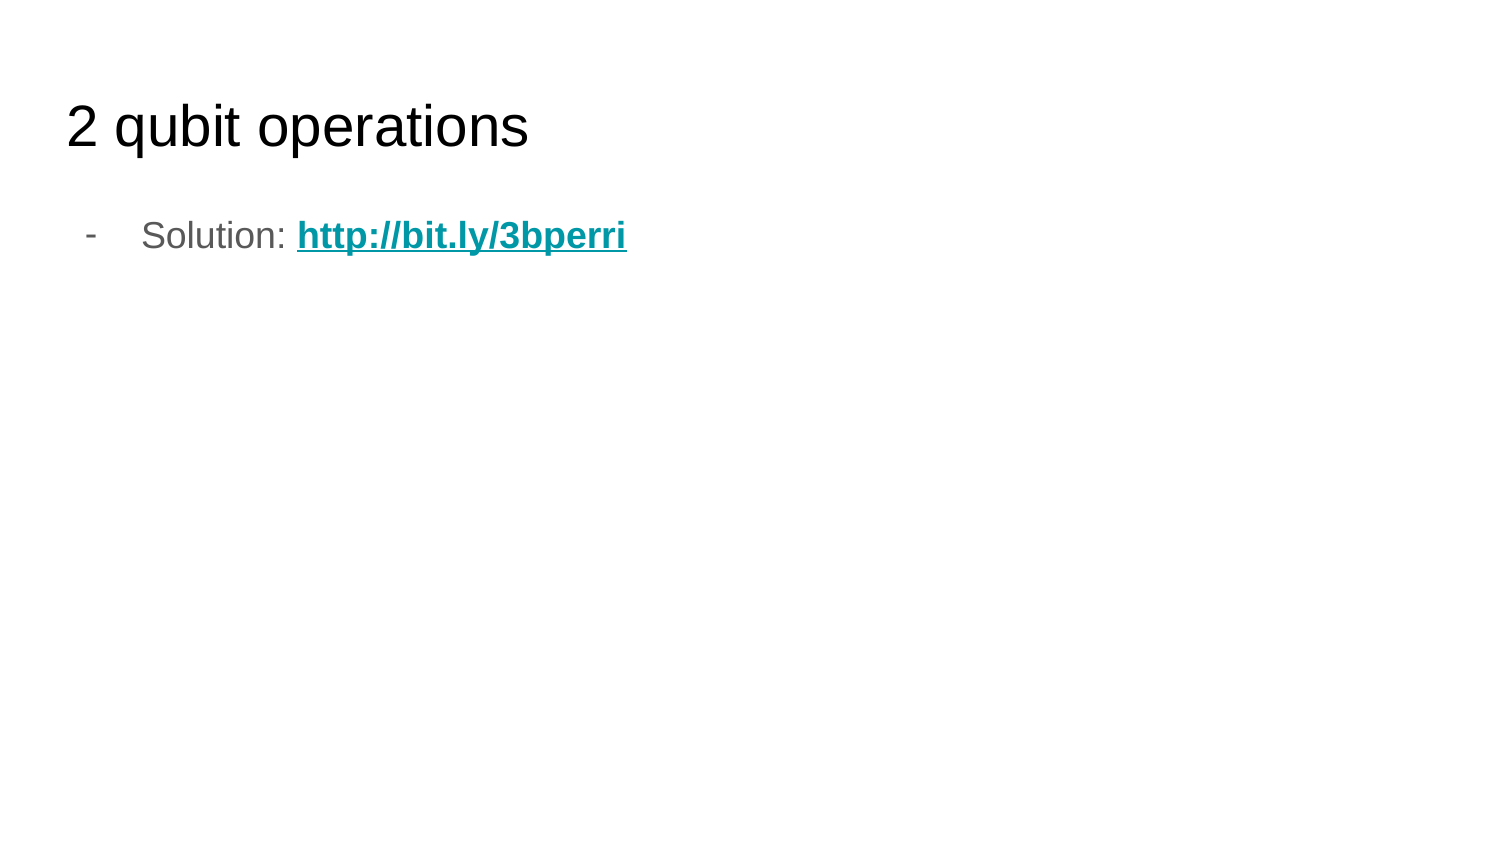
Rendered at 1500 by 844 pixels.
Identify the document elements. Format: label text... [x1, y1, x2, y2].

title 2 qubit operations [51, 72, 1449, 167]
list Solution: http://bit.ly/3bperri [51, 189, 1449, 750]
